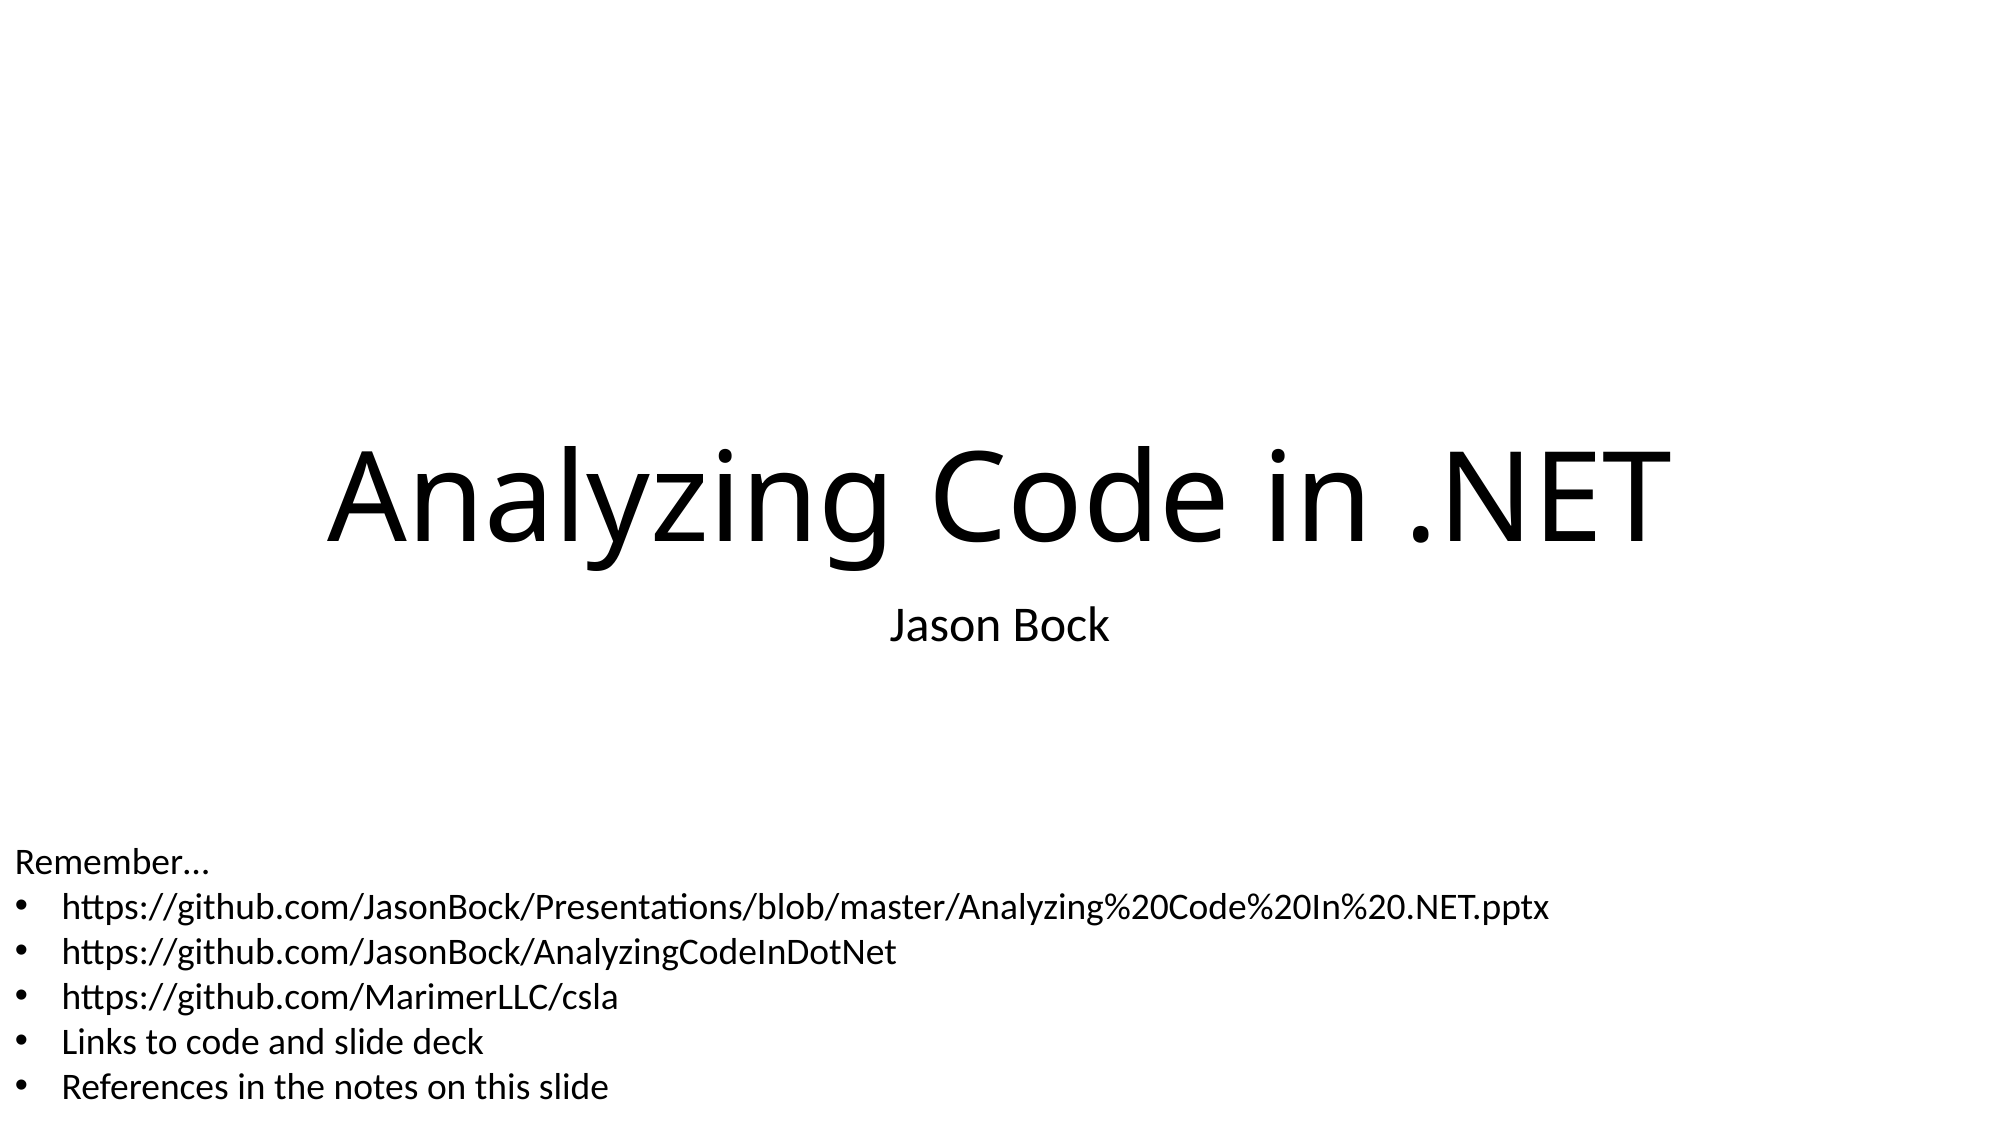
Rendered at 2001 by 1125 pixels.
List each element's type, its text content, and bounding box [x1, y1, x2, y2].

text_box Remember… https://github.com/JasonBock/Presentations/blob/master/Analyzing%20Code%20In%20.NET.pptx https://github.com/JasonBock/AnalyzingCodeInDotNet https://github.com/MarimerLLC/csla Links to code and slide deck References in the notes on this slide [0, 819, 1587, 1125]
subtitle Jason Bock [249, 590, 1750, 863]
title Analyzing Code in .NET [249, 184, 1750, 576]
